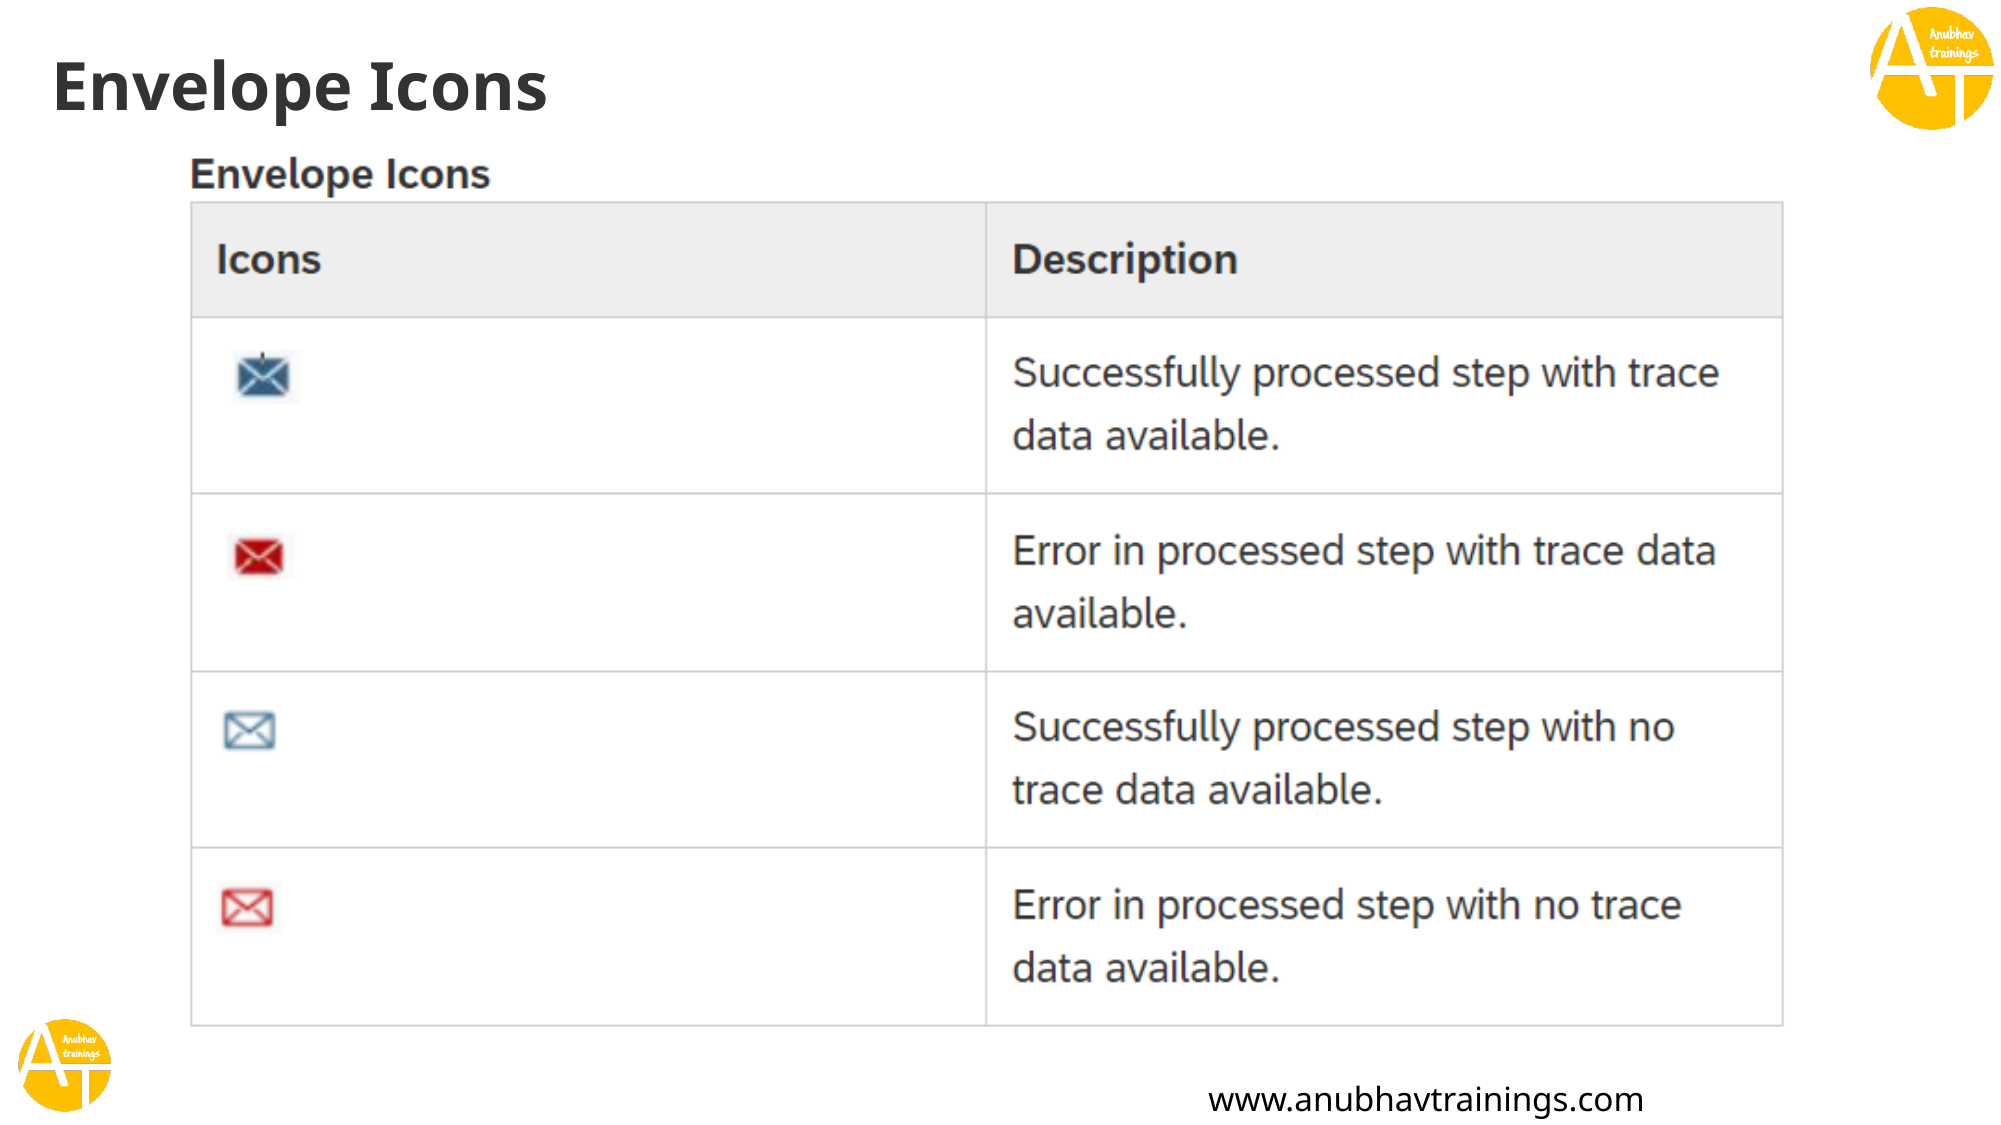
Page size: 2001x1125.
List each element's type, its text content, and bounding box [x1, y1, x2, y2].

title Envelope Icons [36, 37, 1762, 140]
picture [9, 1013, 116, 1119]
picture [1858, 0, 2000, 140]
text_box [150, 135, 1810, 1053]
text_box www.anubhavtrainings.com [1193, 1070, 1837, 1125]
